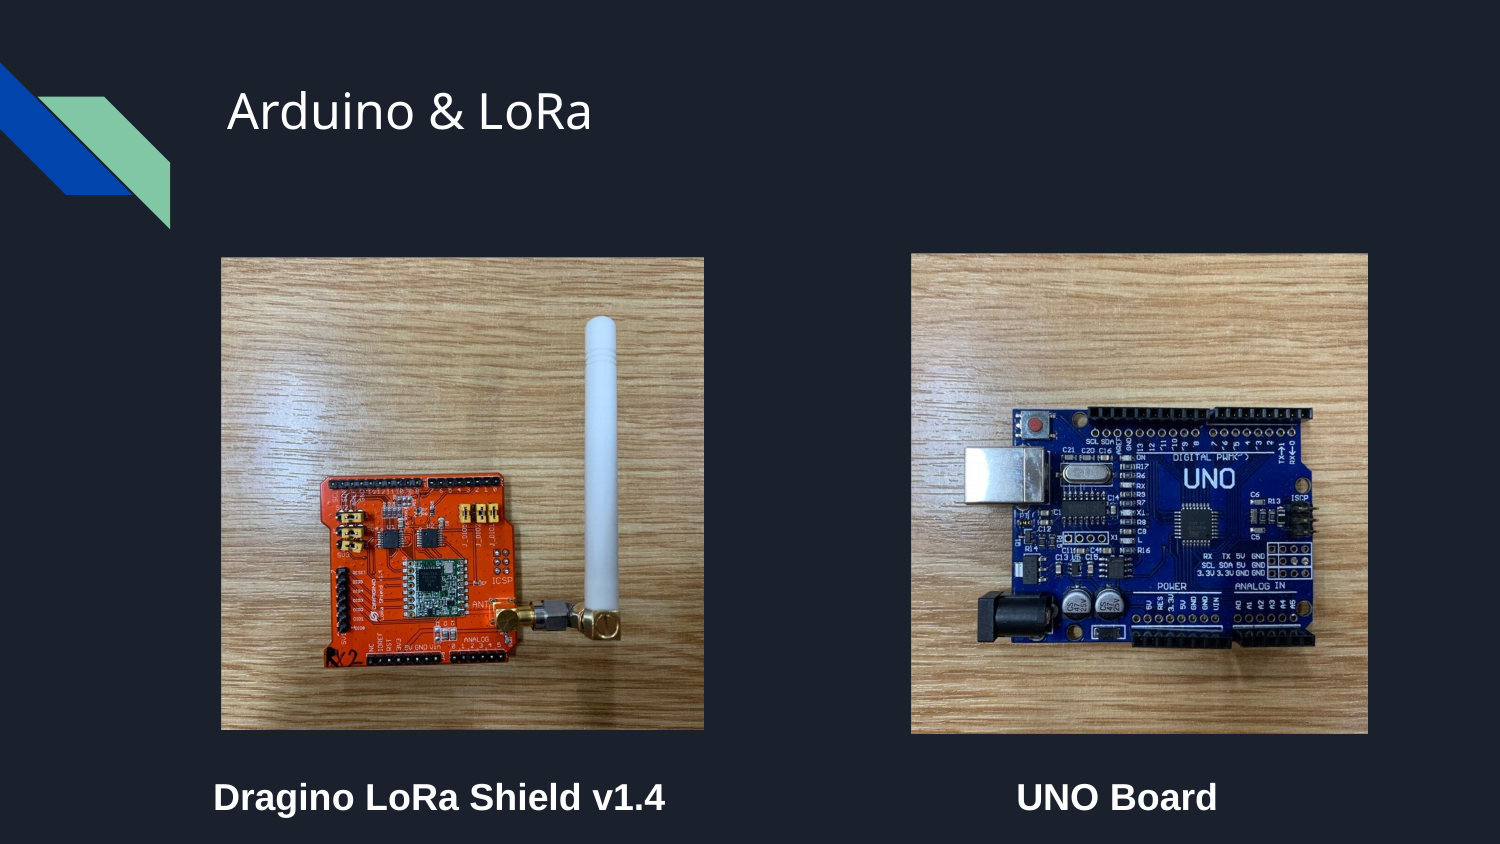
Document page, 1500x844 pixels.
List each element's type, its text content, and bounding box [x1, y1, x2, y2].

text_box Dragino LoRa Shield v1.4 [198, 758, 727, 810]
picture [899, 254, 1380, 734]
text_box UNO Board [1001, 758, 1278, 810]
title Arduino & LoRa [212, 64, 1368, 215]
picture [222, 251, 704, 735]
